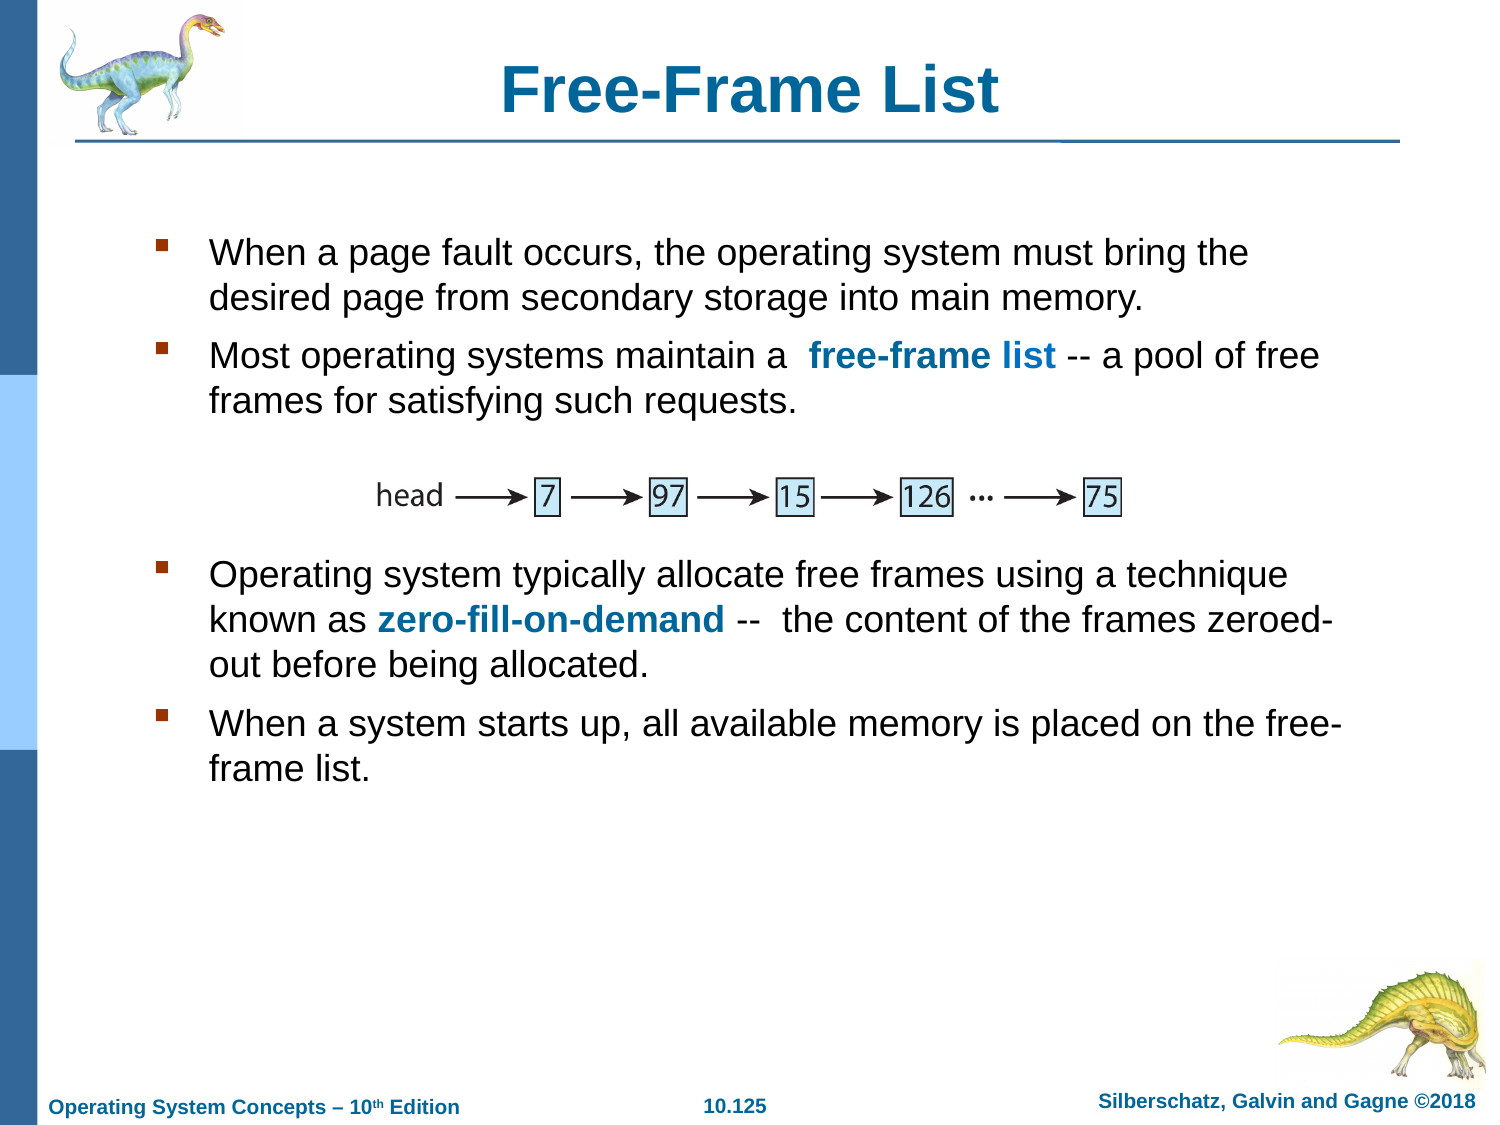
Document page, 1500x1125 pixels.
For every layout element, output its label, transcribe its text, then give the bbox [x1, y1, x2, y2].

picture [375, 463, 1122, 517]
title Free-Frame List [75, 39, 1425, 134]
picture [46, 0, 243, 149]
picture [1275, 959, 1486, 1090]
list When a page fault occurs, the operating system must bring the desired page from secondary storage into main memory. Most operating systems maintain a free-frame list -- a pool of free frames for satisfying such requests. Operating system typically allocate free frames using a technique known as zero-fill-on-demand -- the content of the frames zeroed-out before being allocated. When a system starts up, all available memory is placed on the free-frame list. [137, 220, 1396, 896]
